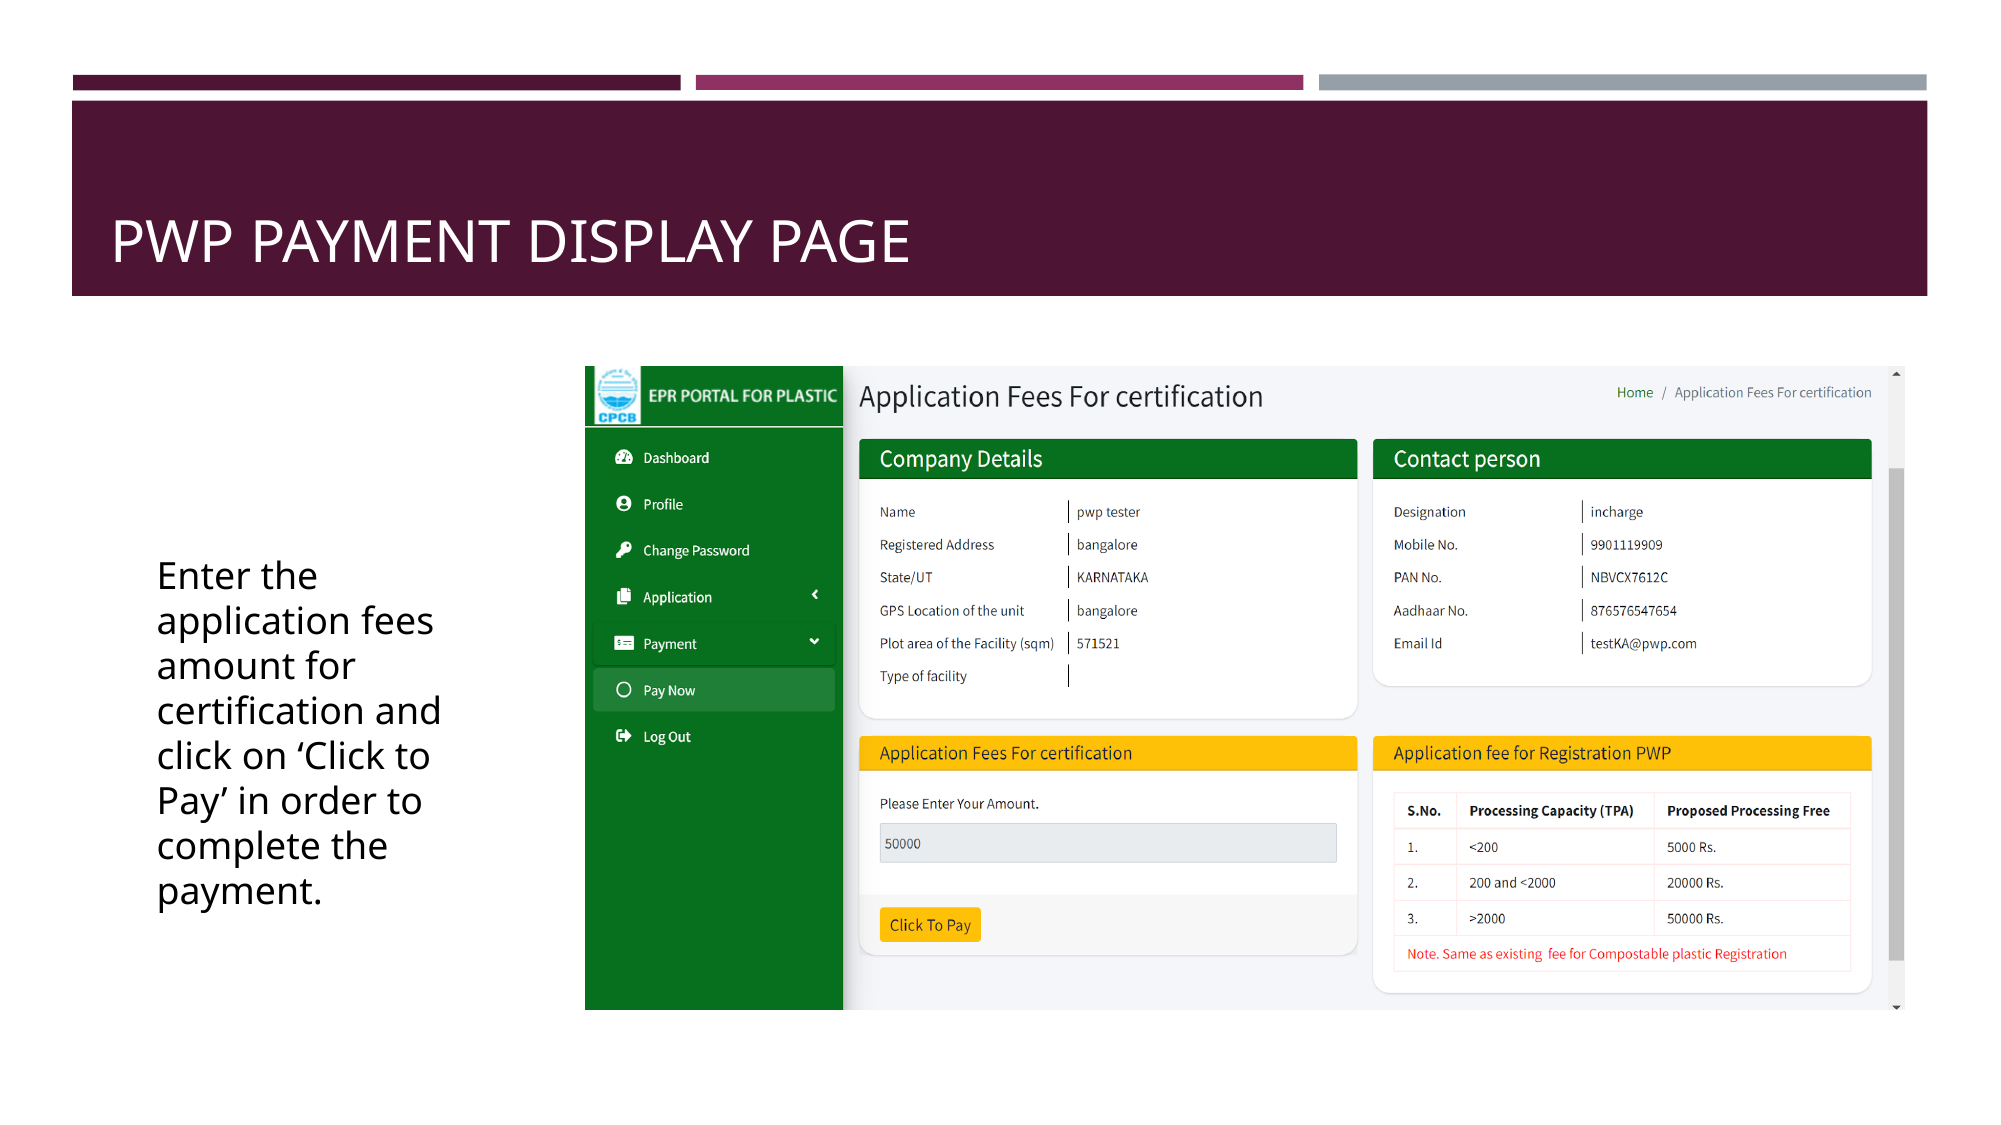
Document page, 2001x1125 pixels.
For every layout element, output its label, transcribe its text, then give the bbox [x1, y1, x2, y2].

title PWP PAYMENT DISPLAY PAGE [95, 115, 1905, 282]
picture [584, 366, 1905, 1010]
text_box Enter the application fees amount for certification and click on ‘Click to Pay’ in order to complete the payment. [141, 544, 514, 920]
